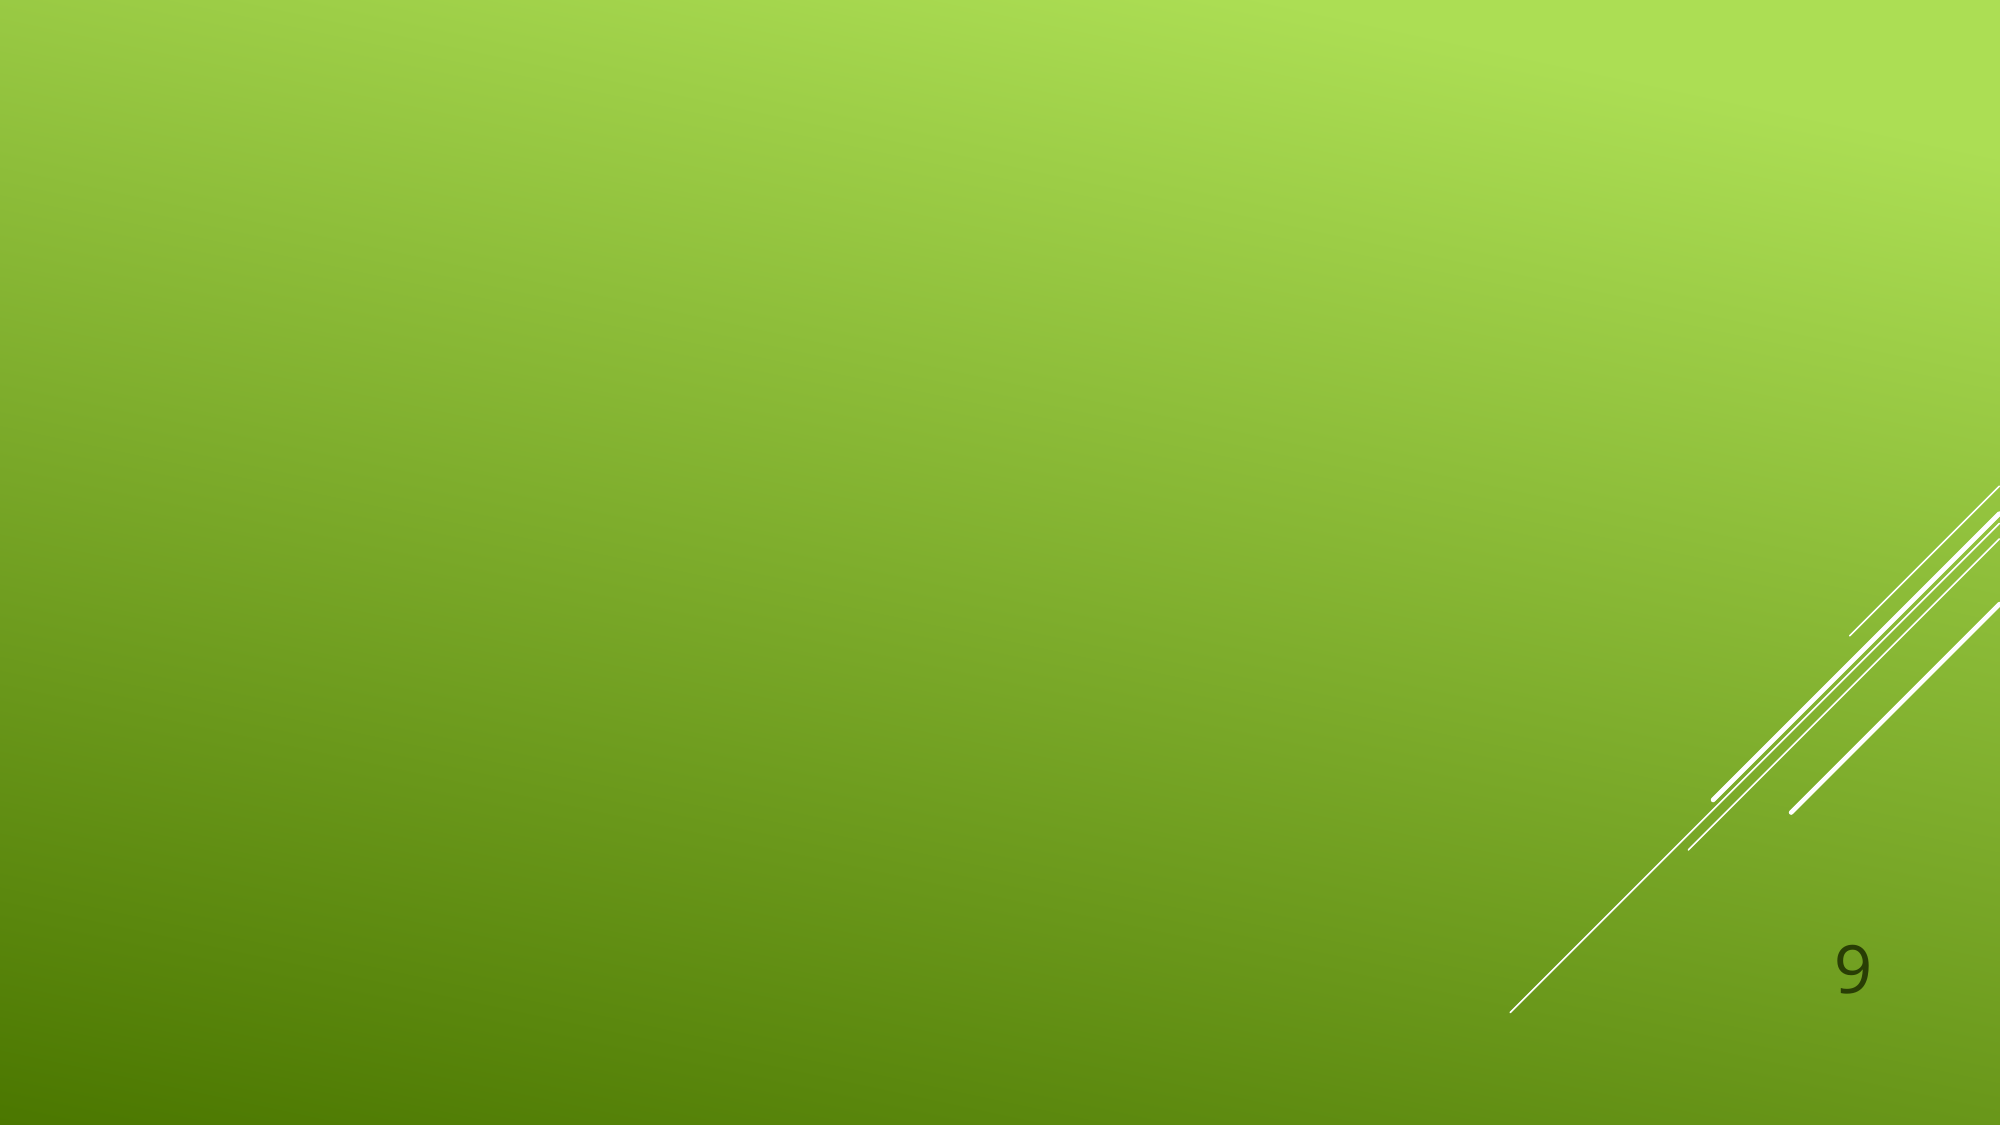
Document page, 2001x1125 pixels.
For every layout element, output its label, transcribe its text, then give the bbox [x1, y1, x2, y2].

slide_number 9 [1700, 915, 1888, 1025]
